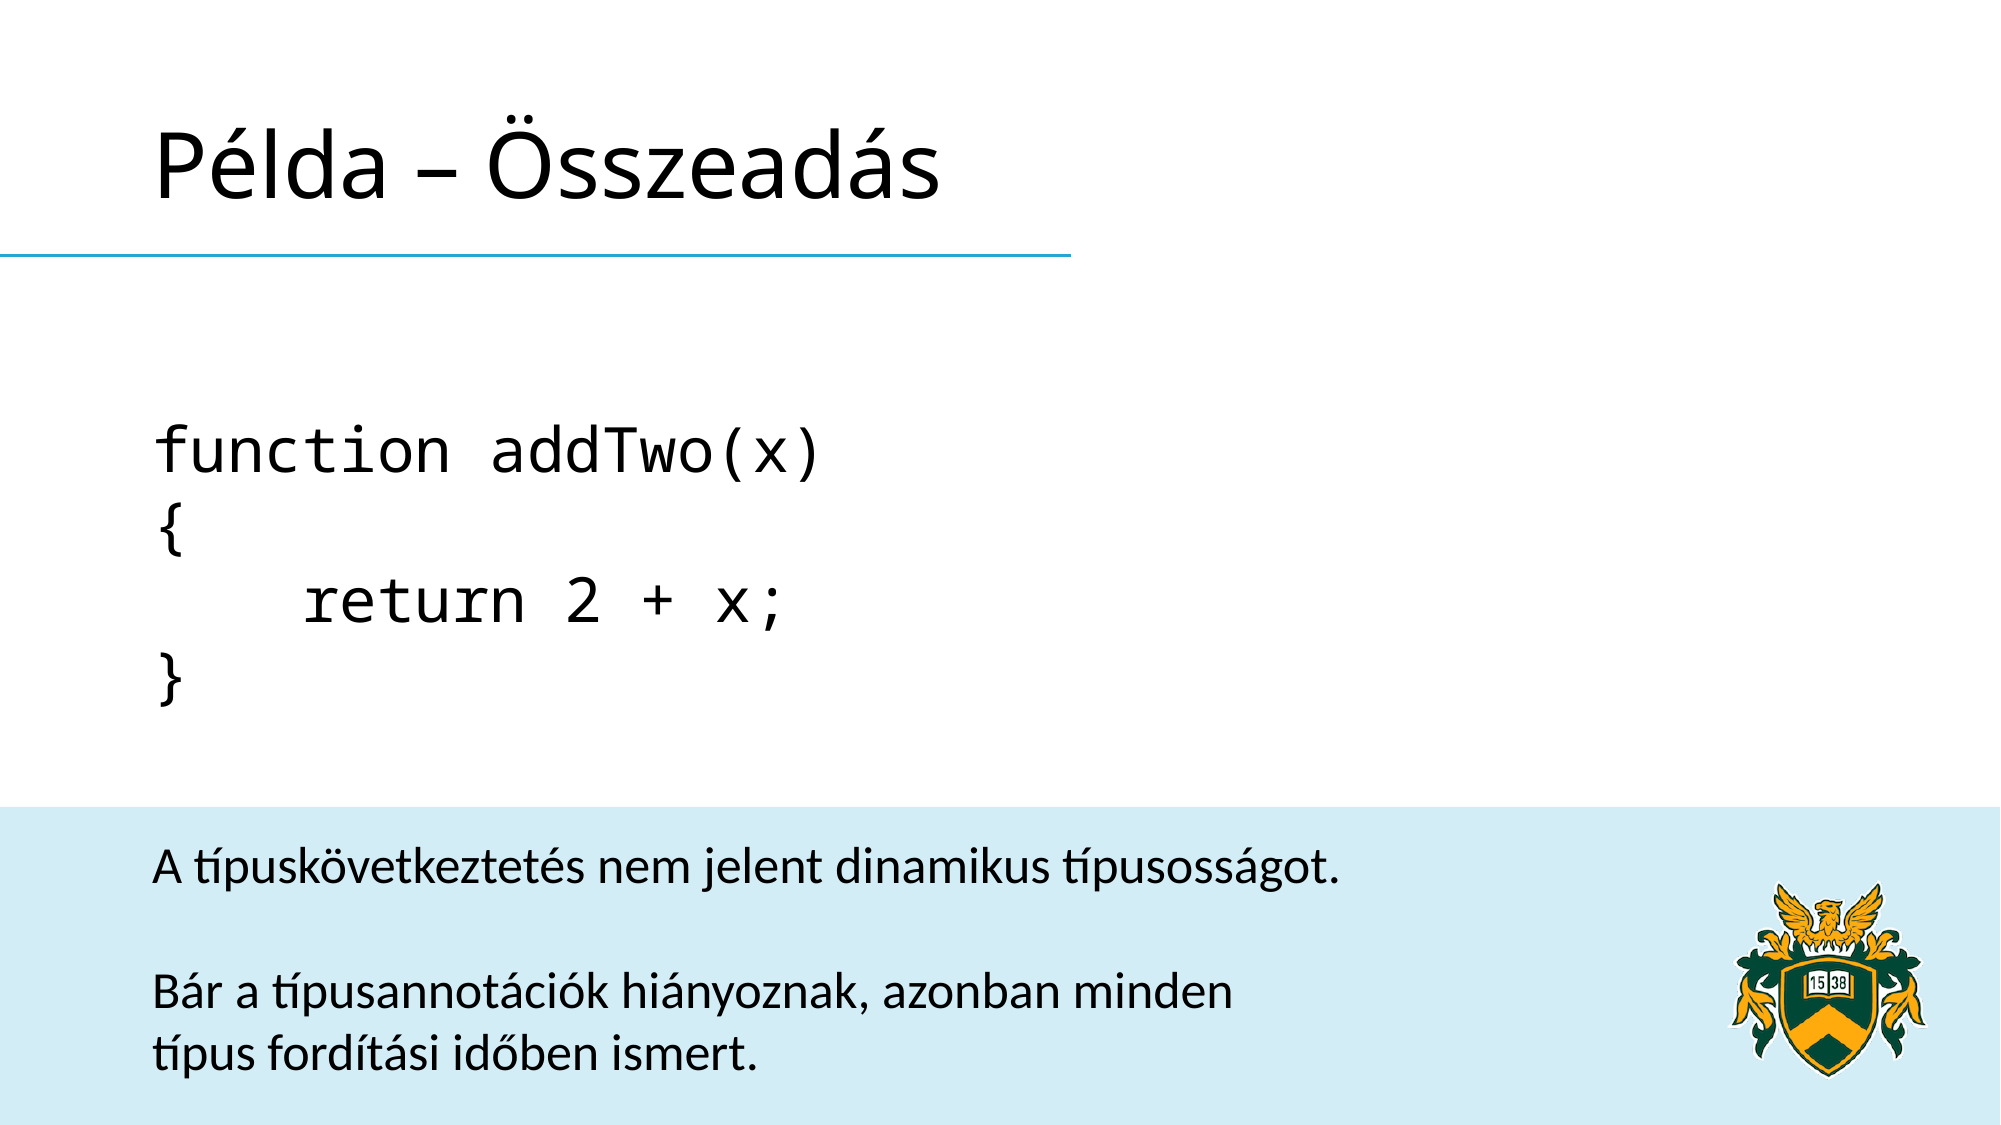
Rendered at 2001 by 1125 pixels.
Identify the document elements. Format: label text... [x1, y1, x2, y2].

text_box [0, 806, 2000, 1125]
title Példa – Összeadás [137, 59, 1863, 278]
picture [1727, 879, 1928, 1080]
text_box function addTwo(x) { return 2 + x; } [137, 402, 1734, 718]
text_box A típuskövetkeztetés nem jelent dinamikus típusosságot. [137, 823, 1677, 901]
text_box Bár a típusannotációk hiányoznak, azonban minden típus fordítási időben ismert. [137, 948, 1363, 1089]
